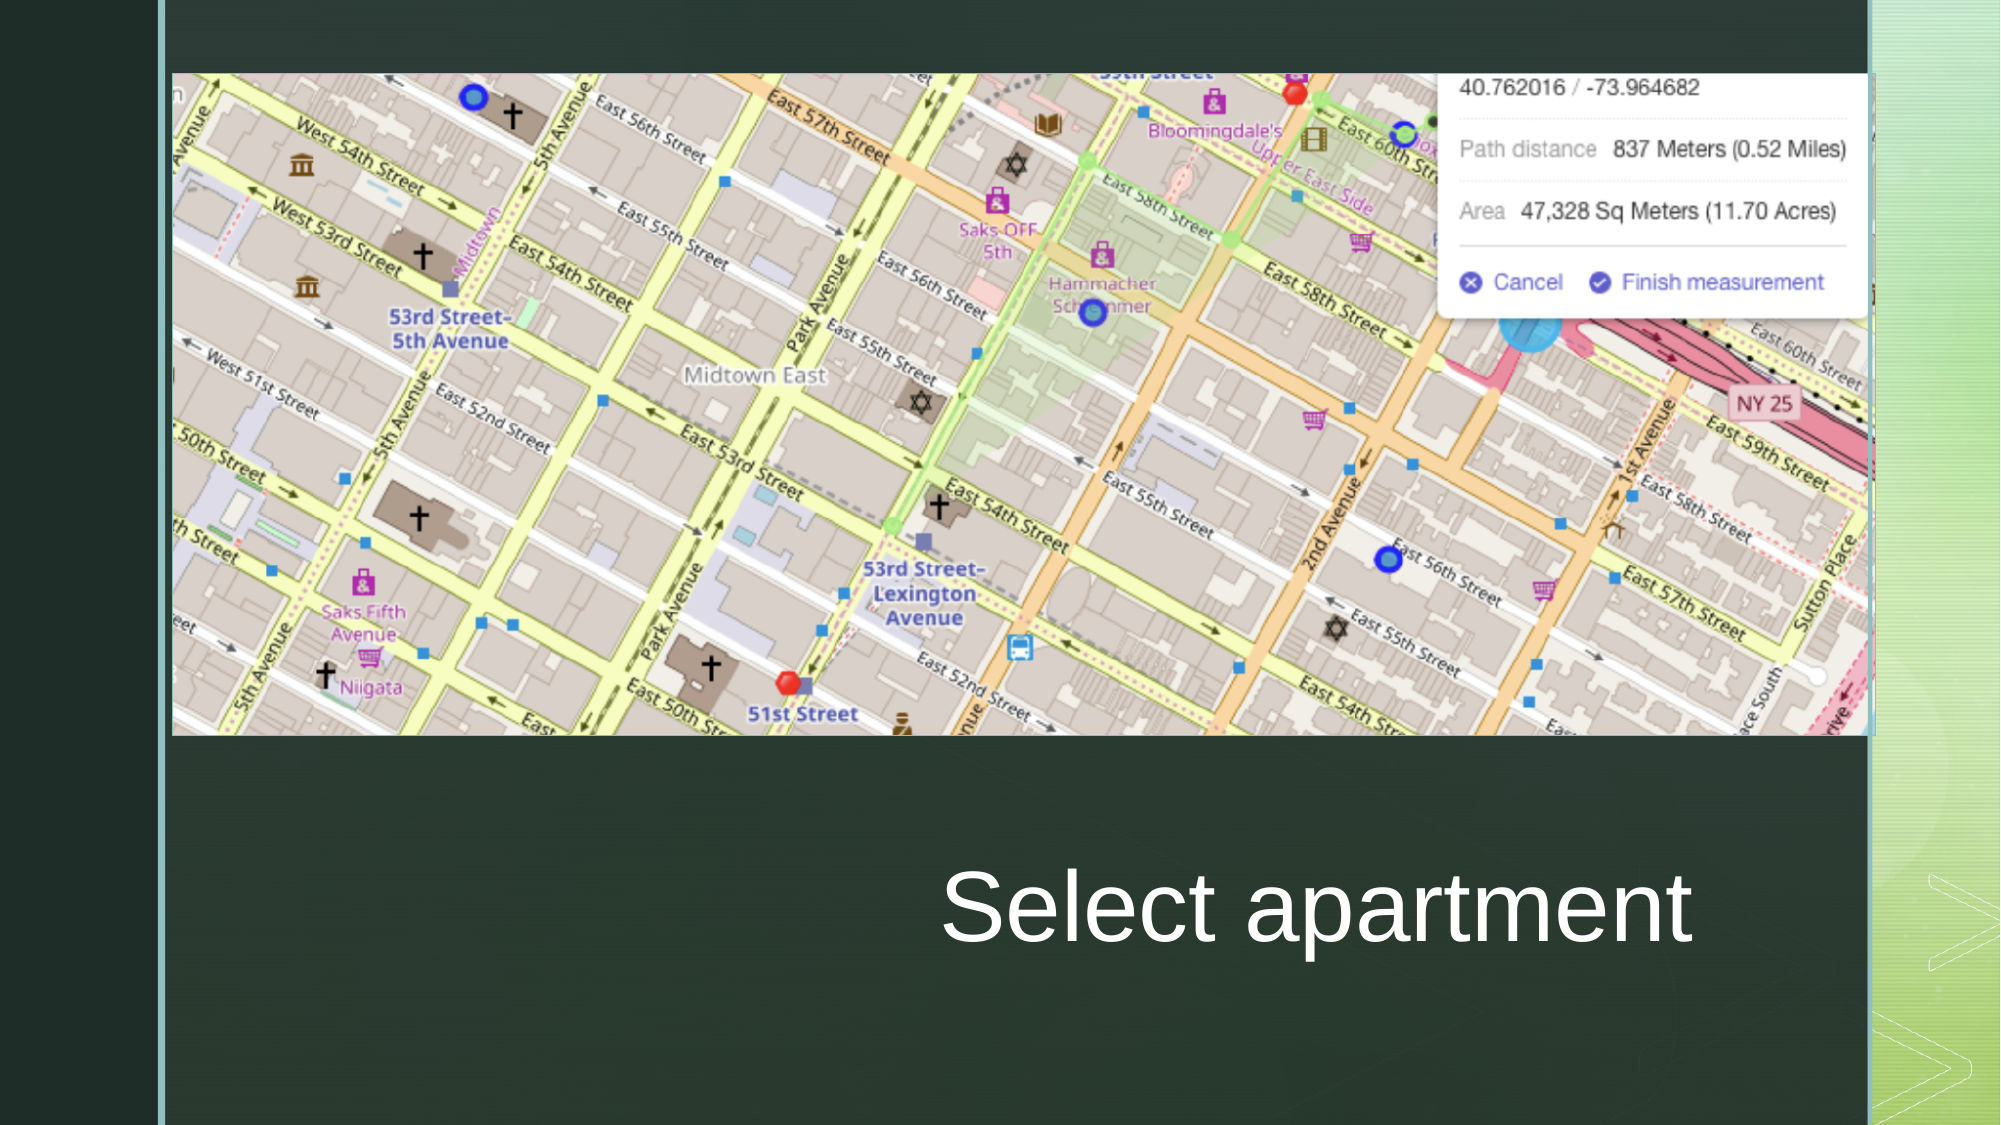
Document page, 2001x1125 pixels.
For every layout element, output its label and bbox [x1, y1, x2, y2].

picture [0, 0, 2001, 1125]
list [172, 73, 1876, 736]
